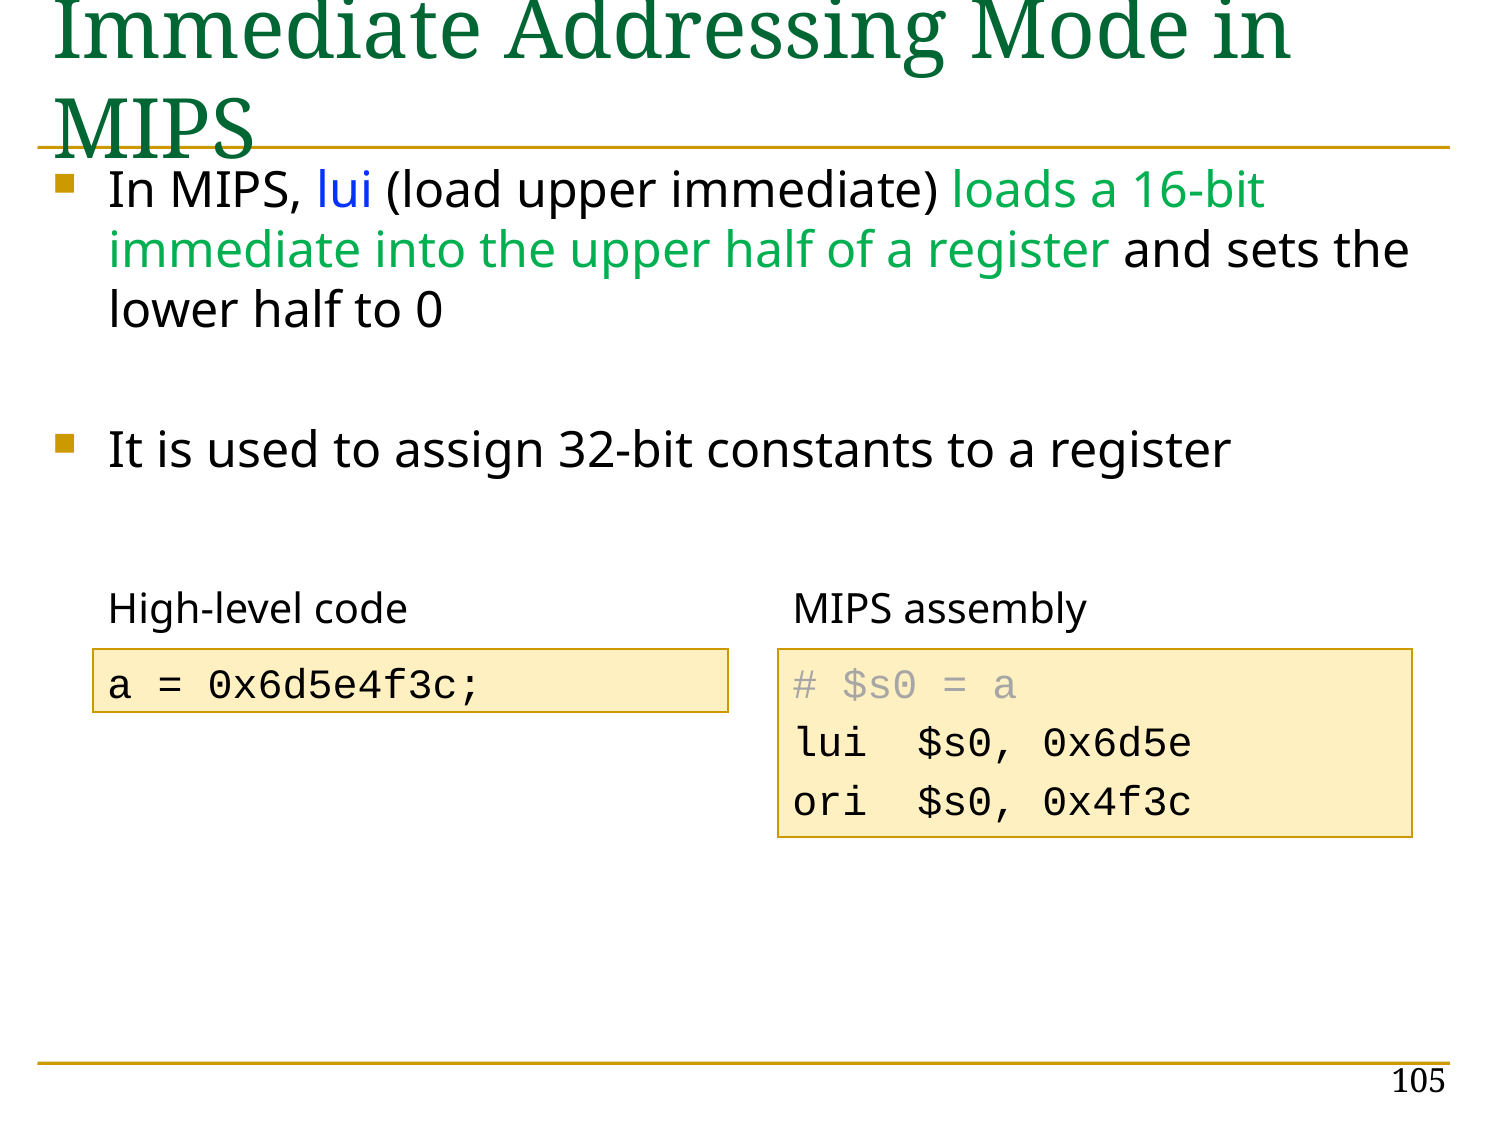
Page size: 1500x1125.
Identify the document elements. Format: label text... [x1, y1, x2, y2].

text_box MIPS assembly [777, 574, 1413, 650]
slide_number 105 [1111, 1036, 1462, 1112]
list In MIPS, lui (load upper immediate) loads a 16-bit immediate into the upper half of a register and sets the lower half to 0 It is used to assign 32-bit constants to a register [37, 149, 1450, 1063]
title Immediate Addressing Mode in MIPS [37, 0, 1450, 149]
text_box # $s0 = a lui $s0, 0x6d5e ori $s0, 0x4f3c [777, 650, 1413, 838]
text_box High-level code [92, 574, 728, 650]
text_box a = 0x6d5e4f3c; [92, 650, 728, 712]
